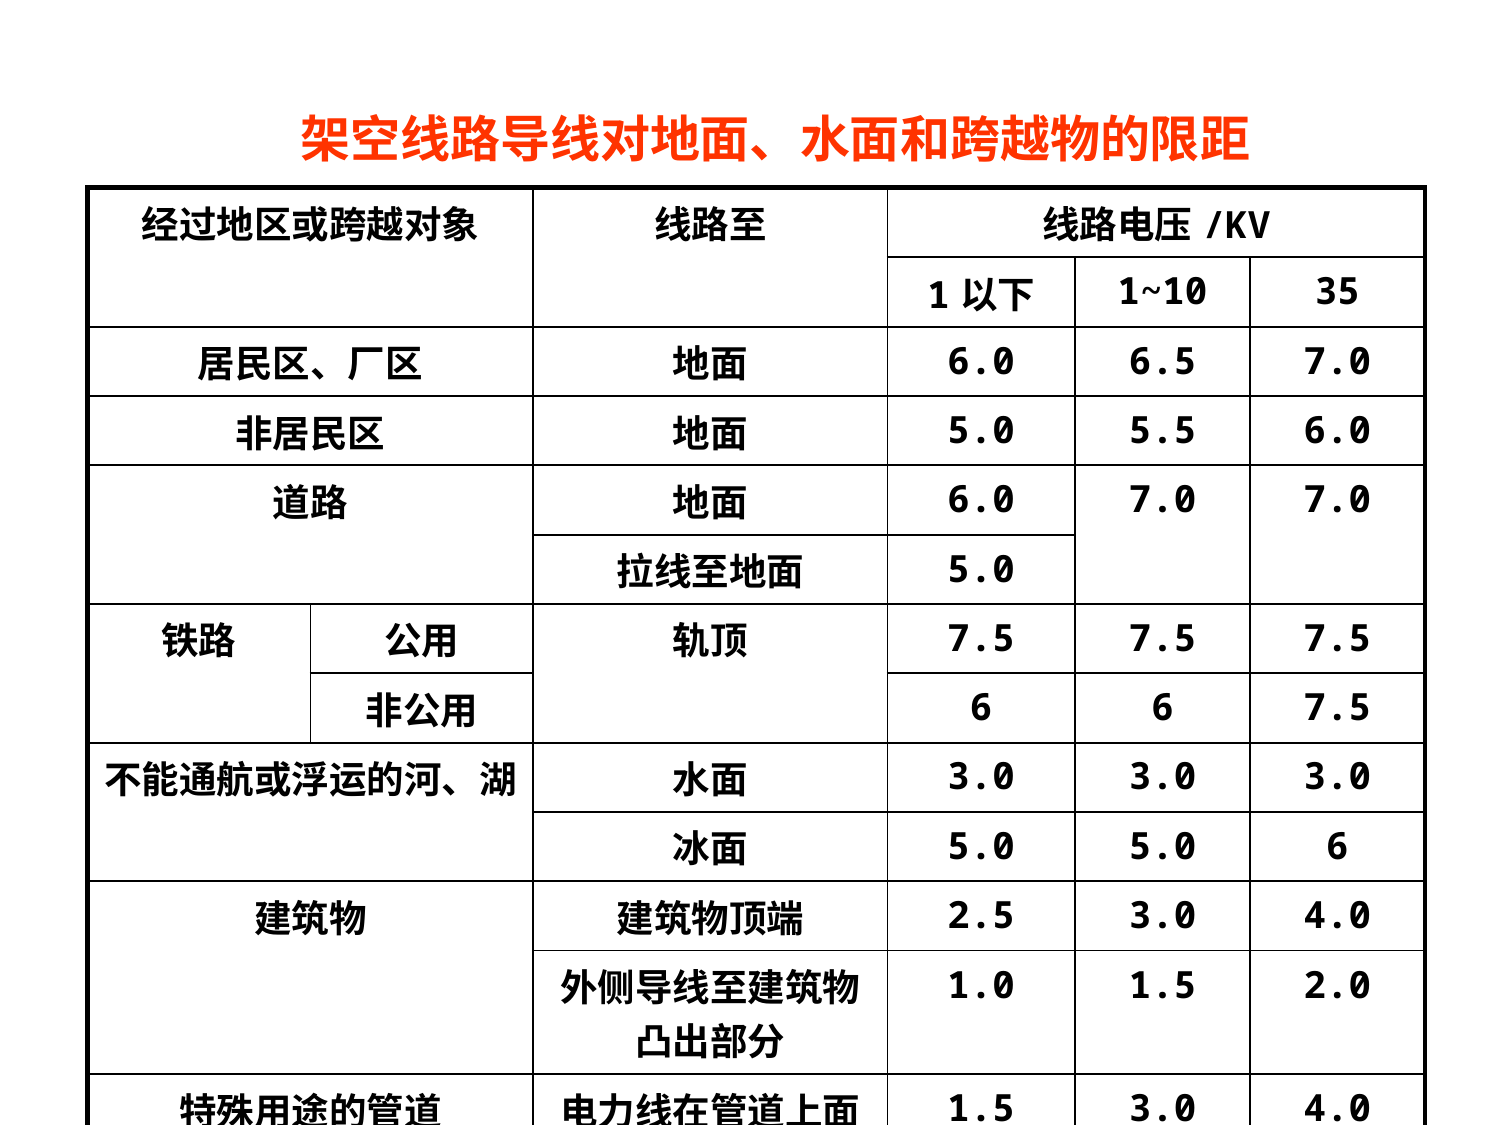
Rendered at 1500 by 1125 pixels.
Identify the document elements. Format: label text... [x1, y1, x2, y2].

table_cell 6.0 [888, 466, 1074, 534]
table_cell 6 [1076, 674, 1249, 742]
table_cell 水面 [534, 744, 887, 811]
table_cell 7.0 [1251, 328, 1423, 395]
table_cell 5.0 [888, 813, 1074, 880]
table_cell 4.0 [1251, 1075, 1423, 1125]
table_cell 6.0 [888, 328, 1074, 395]
table_cell 电力线在管道上面 [534, 1075, 887, 1125]
table_cell 冰面 [534, 813, 887, 880]
table_cell 居民区、厂区 [90, 328, 532, 395]
table_cell 3.0 [1251, 744, 1423, 811]
table_cell 3.0 [888, 744, 1074, 811]
table_header 经过地区或跨越对象 [90, 190, 532, 326]
table_cell 1.0 [888, 951, 1074, 1073]
table_cell 1.5 [1076, 951, 1249, 1073]
table_cell 轨顶 [534, 605, 887, 742]
table_cell 7.5 [1076, 605, 1249, 672]
table_cell 7.0 [1251, 466, 1423, 603]
table_cell 7.5 [888, 605, 1074, 672]
table_cell 7.0 [1076, 466, 1249, 603]
table_cell 7.5 [1251, 674, 1423, 742]
table_cell 不能通航或浮运的河、湖 [90, 744, 532, 880]
table_cell 拉线至地面 [534, 536, 887, 603]
table_cell 2.5 [888, 882, 1074, 950]
table_cell 建筑物 [90, 882, 532, 1073]
table_cell 地面 [534, 397, 887, 464]
table_cell 非居民区 [90, 397, 532, 464]
table_cell 6.0 [1251, 397, 1423, 464]
table_cell 6.5 [1076, 328, 1249, 395]
table_cell 铁路 [90, 605, 310, 742]
table_cell 2.0 [1251, 951, 1423, 1073]
table_cell 3.0 [1076, 744, 1249, 811]
table_cell 3.0 [1076, 1075, 1249, 1125]
table_cell 1~10 [1076, 258, 1249, 326]
table_cell 5.5 [1076, 397, 1249, 464]
table_cell 非公用 [311, 674, 532, 742]
table_cell 5.0 [888, 536, 1074, 603]
table_header 线路至 [534, 190, 887, 326]
table_cell 4.0 [1251, 882, 1423, 950]
table_cell 1以下 [888, 258, 1074, 326]
table_cell 地面 [534, 328, 887, 395]
table_cell 5.0 [1076, 813, 1249, 880]
table_cell 5.0 [888, 397, 1074, 464]
table_cell 6 [1251, 813, 1423, 880]
table_cell 公用 [311, 605, 532, 672]
table_cell 特殊用途的管道 [90, 1075, 532, 1125]
table_cell 7.5 [1251, 605, 1423, 672]
table_cell 3.0 [1076, 882, 1249, 950]
table_cell 建筑物顶端 [534, 882, 887, 950]
table_cell 外侧导线至建筑物凸出部分 [534, 951, 887, 1073]
table_cell 道路 [90, 466, 532, 603]
table_cell 地面 [534, 466, 887, 534]
table_cell 35 [1251, 258, 1423, 326]
text_box 架空线路导线对地面、水面和跨越物的限距 [262, 99, 1288, 175]
table_header 线路电压/KV [888, 190, 1423, 256]
table_cell 1.5 [888, 1075, 1074, 1125]
table_cell 6 [888, 674, 1074, 742]
